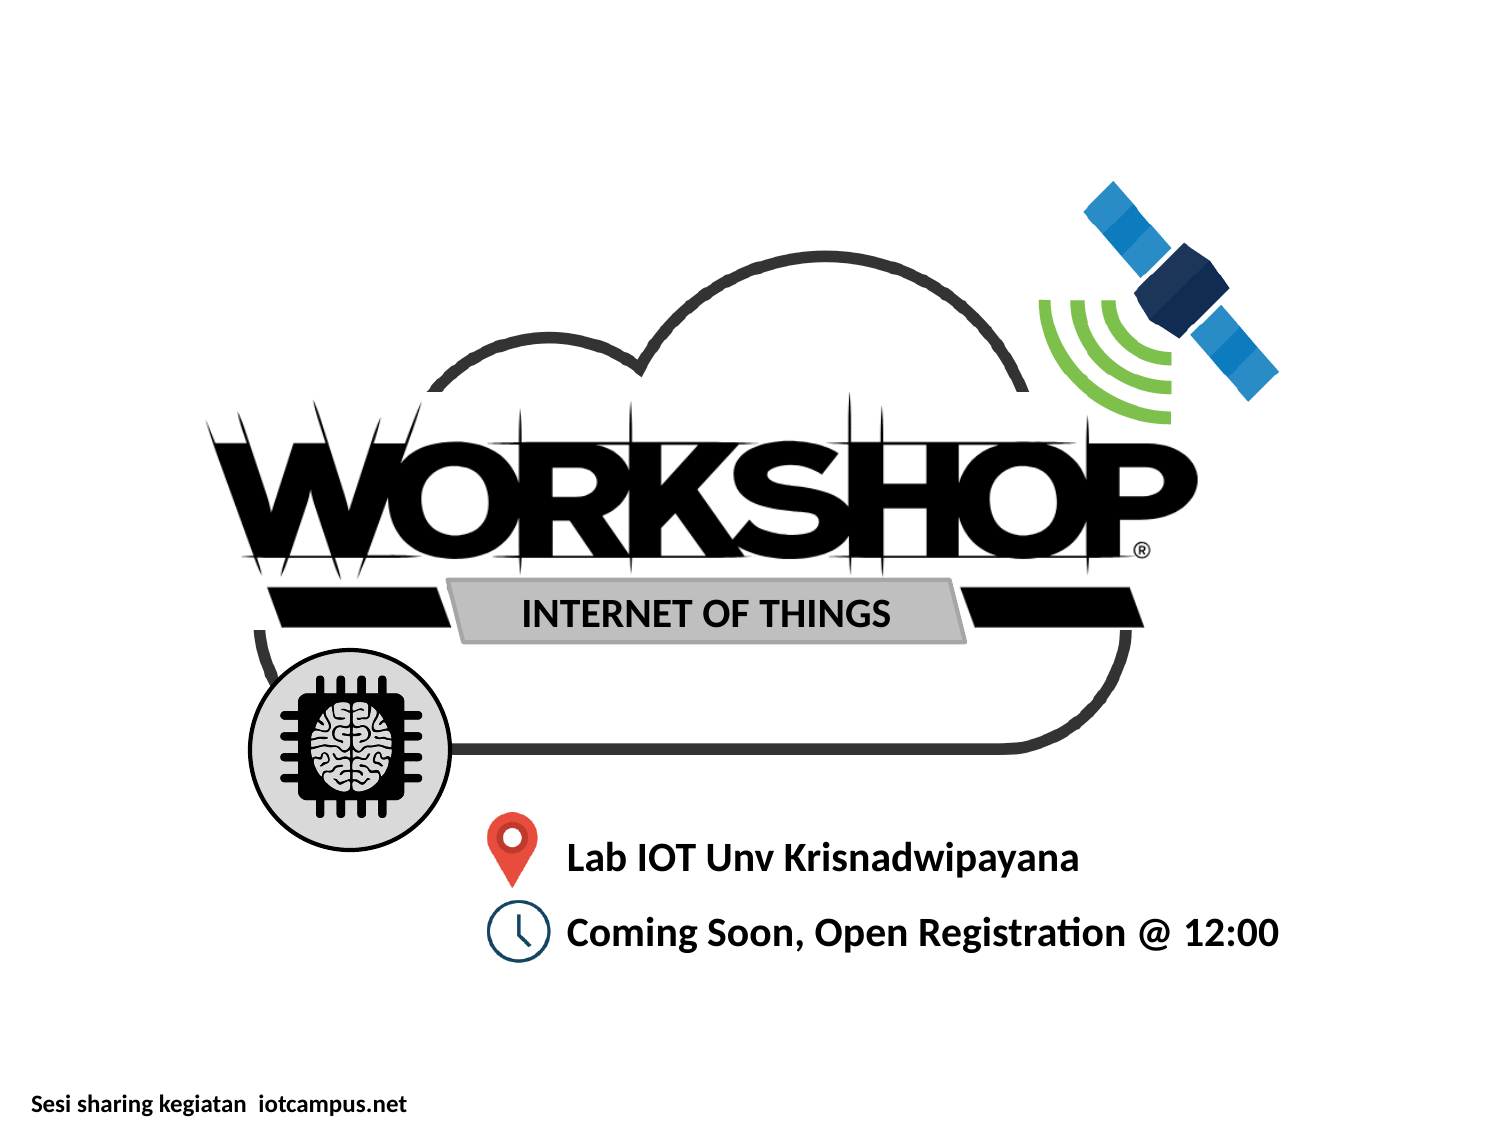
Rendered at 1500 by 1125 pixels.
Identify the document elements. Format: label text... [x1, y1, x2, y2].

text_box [187, 174, 1288, 851]
text_box Coming Soon, Open Registration @ 12:00 [566, 896, 1296, 962]
picture [474, 812, 563, 976]
text_box Sesi sharing kegiatan iotcampus.net [15, 1079, 429, 1125]
text_box Lab IOT Unv Krisnadwipayana [554, 859, 1096, 887]
